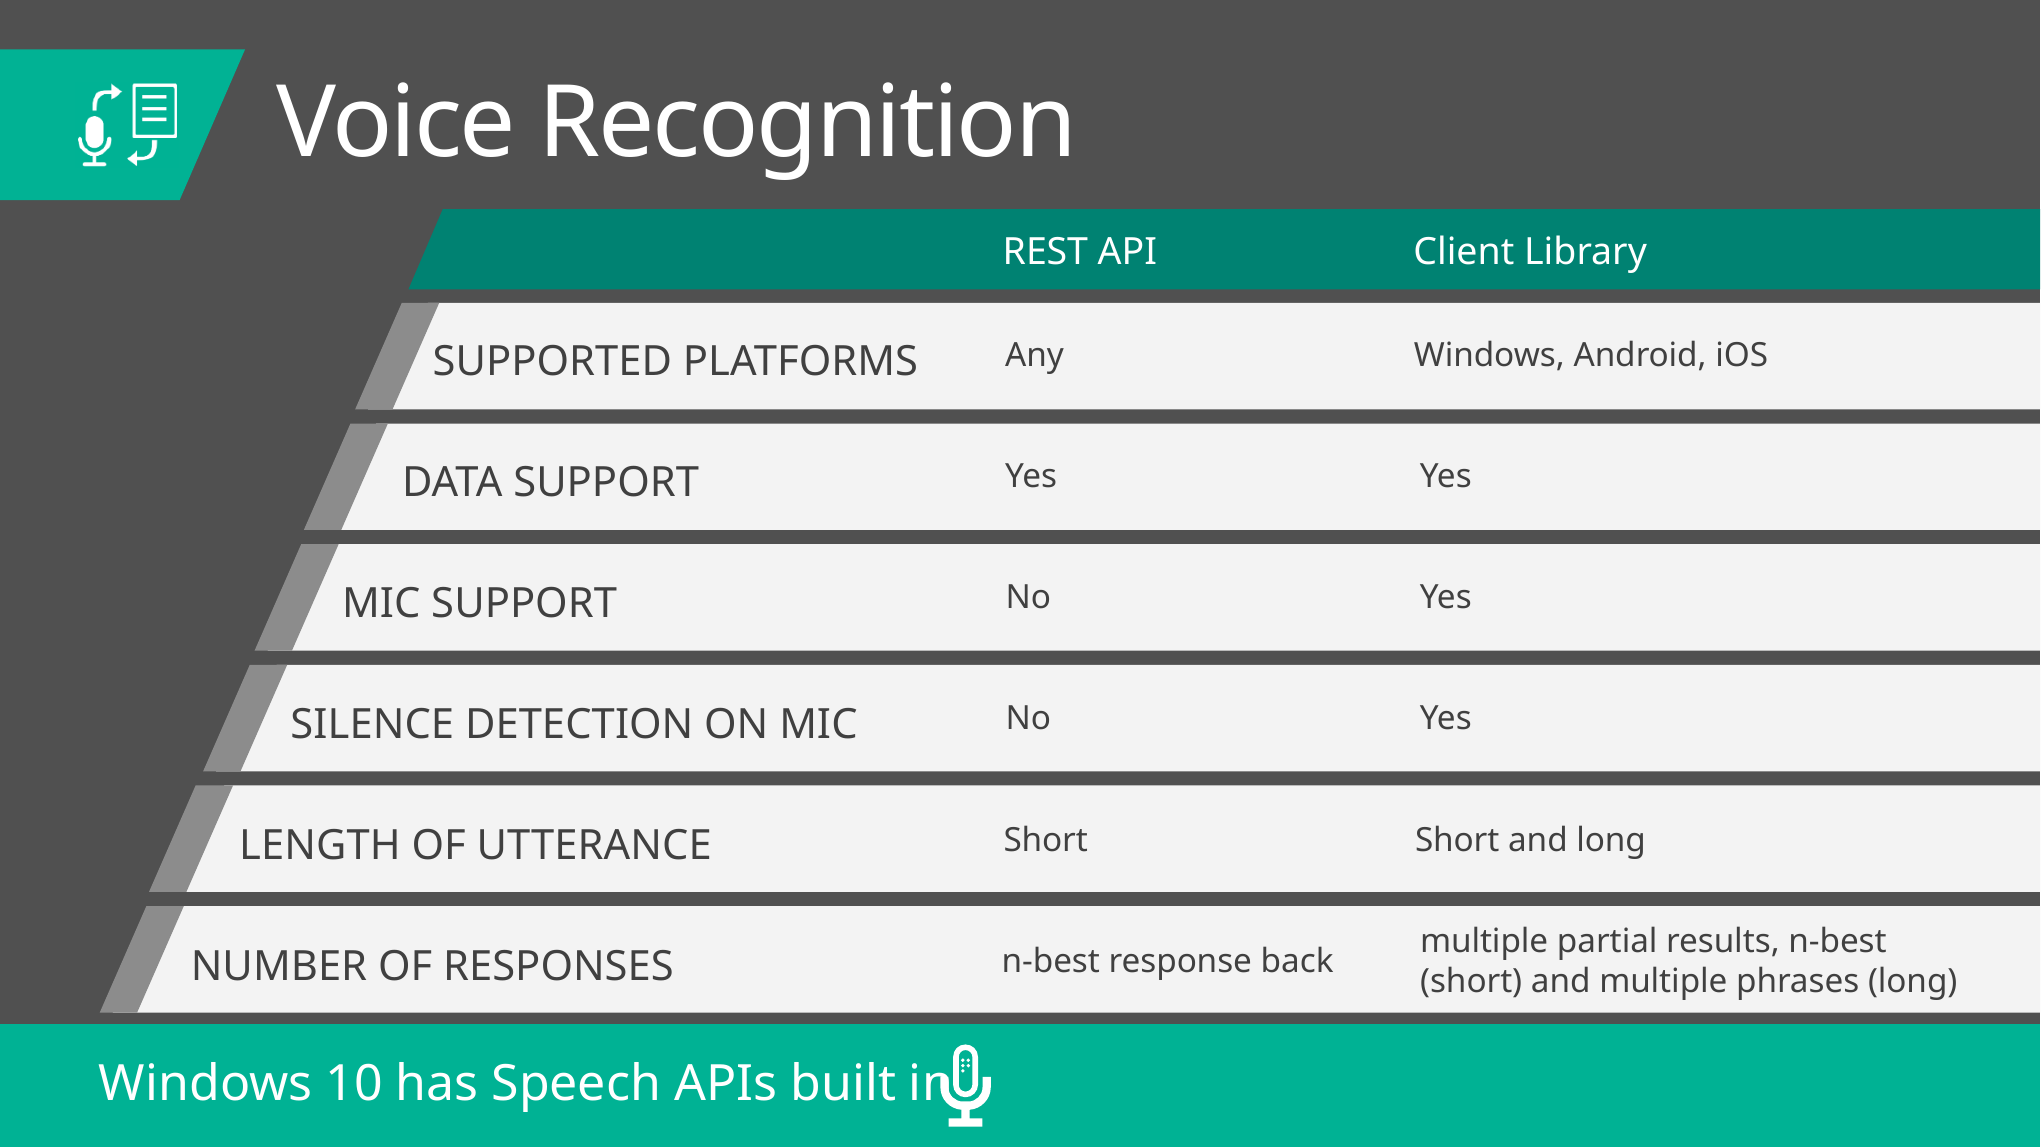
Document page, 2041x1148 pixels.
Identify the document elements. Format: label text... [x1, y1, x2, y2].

text_box Voice Recognition [252, 48, 1990, 199]
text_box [0, 1023, 2041, 1148]
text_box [303, 423, 2041, 531]
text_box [202, 664, 2041, 772]
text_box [408, 208, 2041, 290]
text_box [354, 302, 2041, 410]
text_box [148, 785, 2041, 893]
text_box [254, 543, 2041, 651]
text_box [99, 905, 2041, 1013]
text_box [0, 49, 246, 201]
